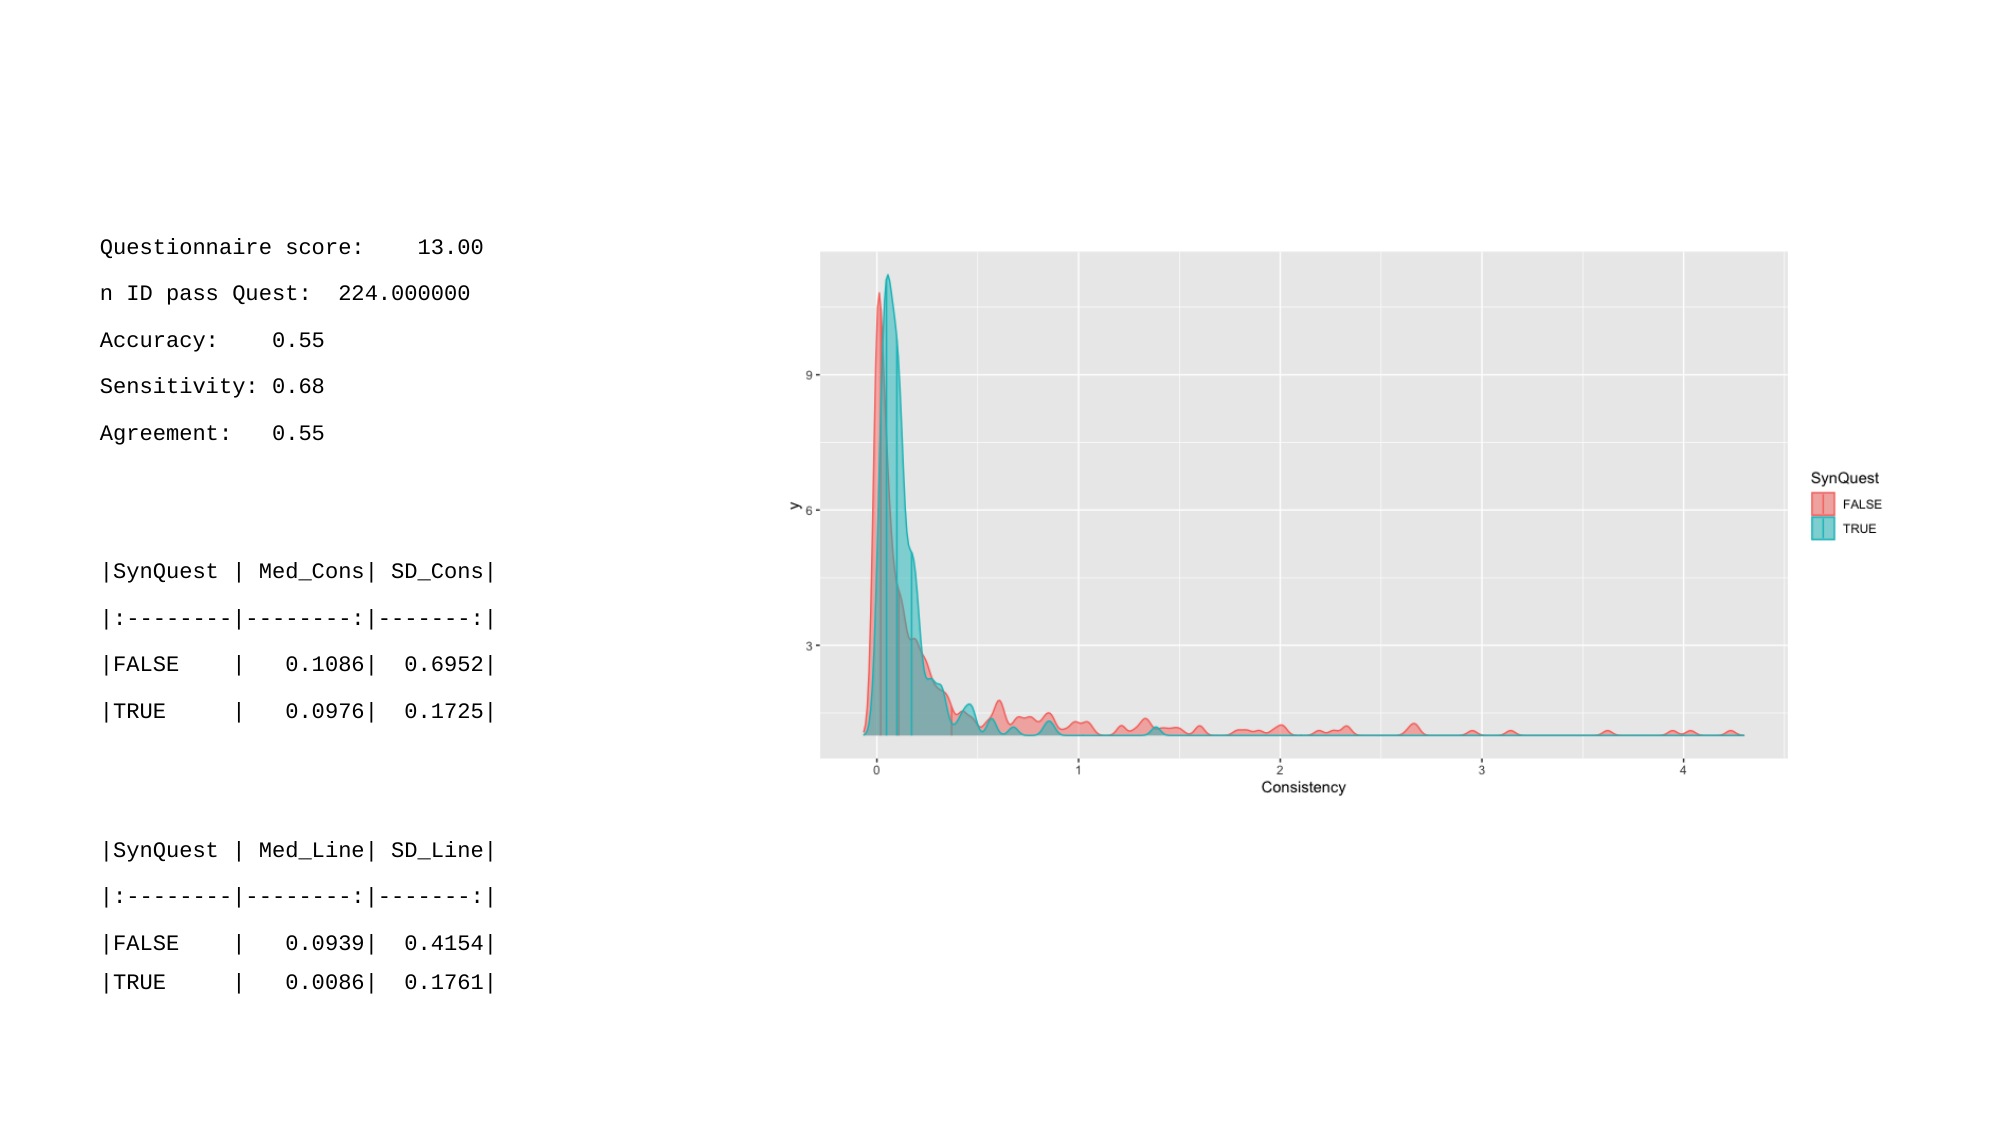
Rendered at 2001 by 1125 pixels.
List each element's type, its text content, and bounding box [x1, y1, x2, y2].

picture [779, 243, 1898, 804]
list Questionnaire score: 13.00 n ID pass Quest: 224.000000 Accuracy: 0.55 Sensitivity: 0.68 Agreement: 0.55 |SynQuest | Med_Cons| SD_Cons| |:--------|--------:|-------:| |FALSE | 0.1086| 0.6952| |TRUE | 0.0976| 0.1725| |SynQuest | Med_Line| SD_Line| |:--------|--------:|-------:| |FALSE | 0.0939| 0.4154| |TRUE | 0.0086| 0.1761| [99, 235, 758, 1005]
